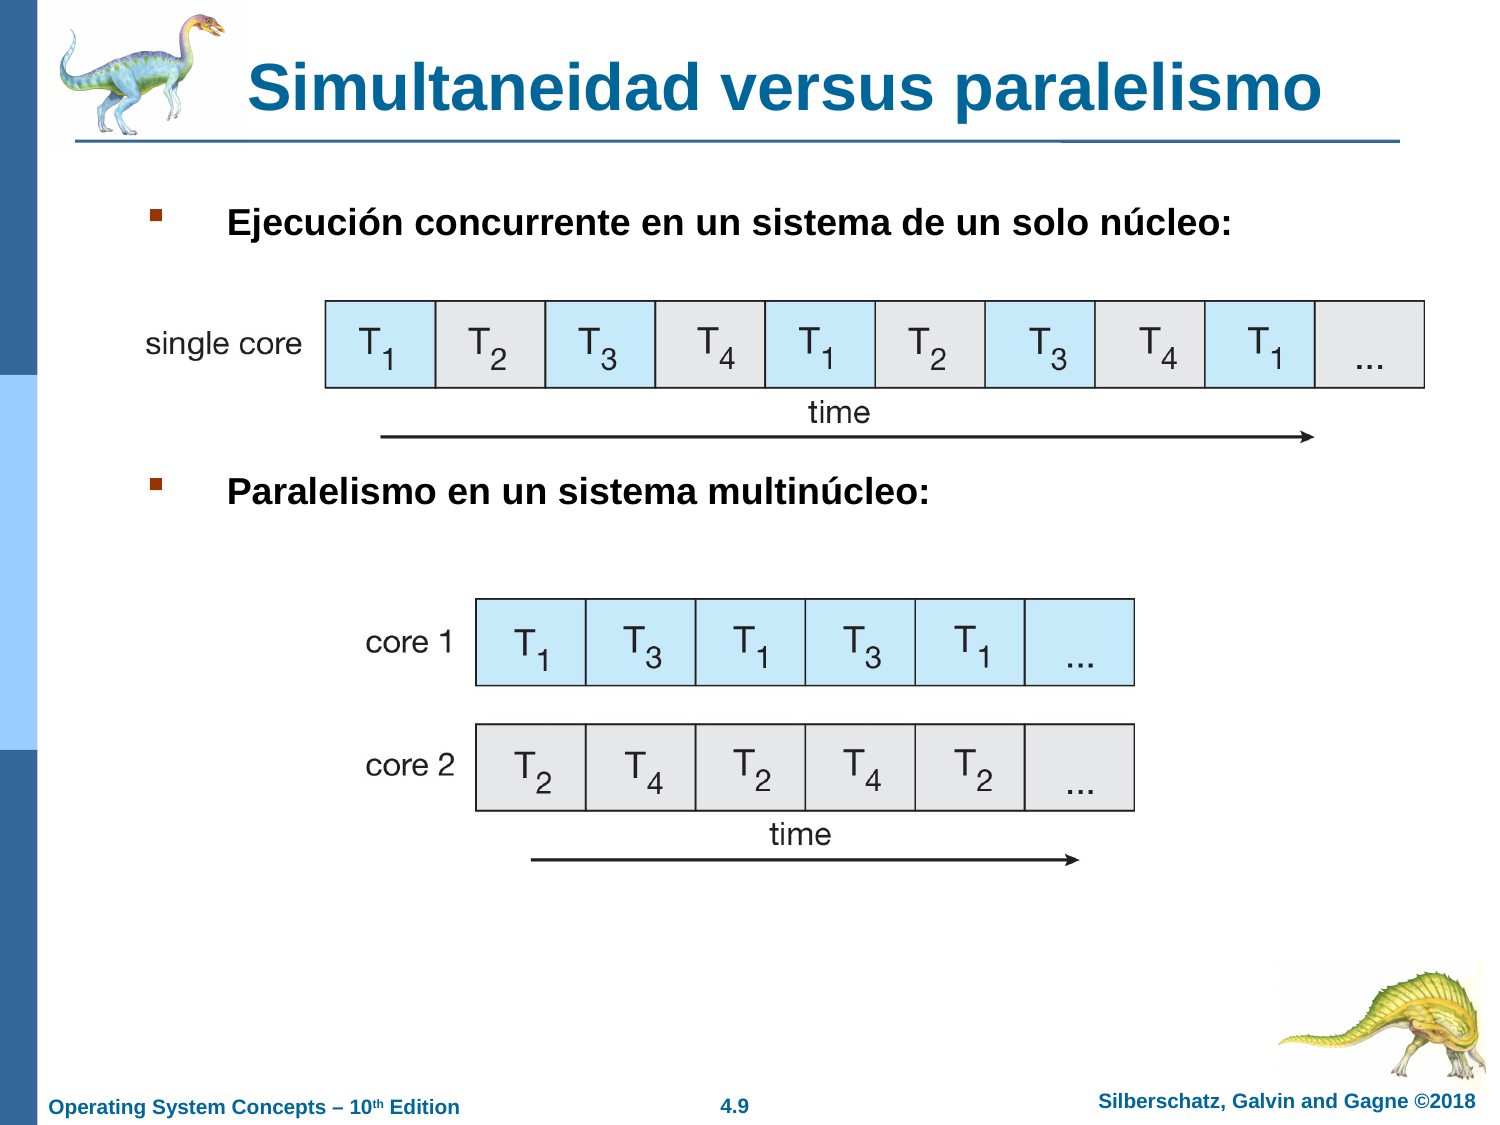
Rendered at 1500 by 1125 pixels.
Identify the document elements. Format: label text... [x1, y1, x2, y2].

title Simultaneidad versus paralelismo [110, 36, 1461, 131]
picture [145, 299, 1426, 443]
text_box Ejecución concurrente en un sistema de un solo núcleo: Paralelismo en un sistema multinúcleo: [131, 190, 1430, 935]
picture [1275, 959, 1486, 1090]
picture [364, 598, 1136, 866]
picture [46, 0, 243, 149]
